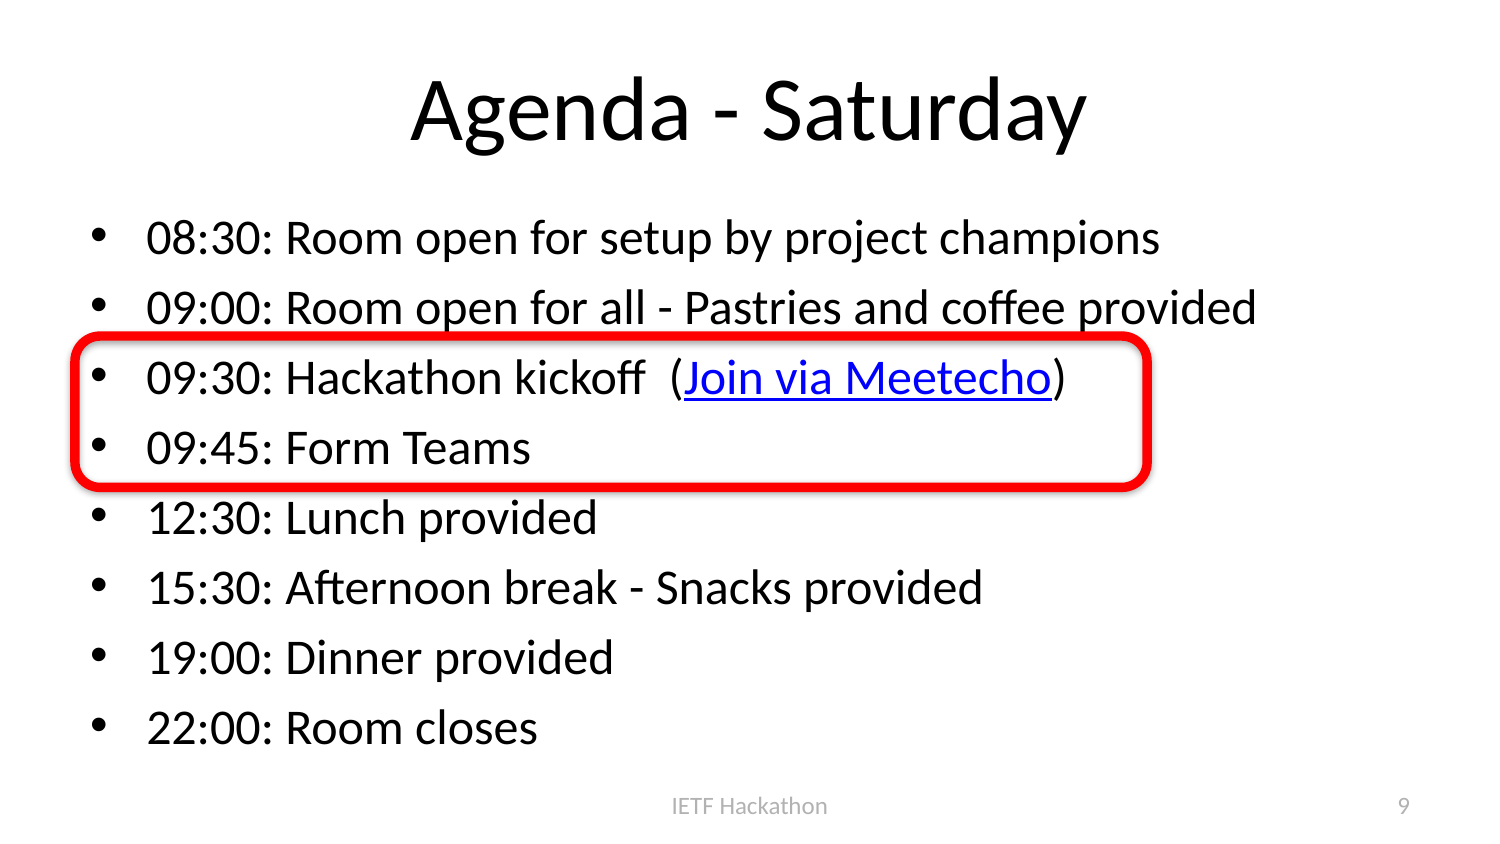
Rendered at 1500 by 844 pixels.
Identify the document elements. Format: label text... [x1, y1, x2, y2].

title Agenda - Saturday [75, 33, 1425, 175]
slide_number 9 [1074, 782, 1425, 827]
text_box [74, 335, 1148, 489]
list 08:30: Room open for setup by project champions 09:00: Room open for all - Pastries and coffee provided 09:30: Hackathon kickoff (​Join via Meetecho) 09:45: Form Teams 12:30: Lunch provided 15:30: Afternoon break - Snacks provided 19:00: Dinner provided 22:00: Room closes [75, 196, 1425, 783]
footer IETF Hackathon [512, 782, 988, 827]
